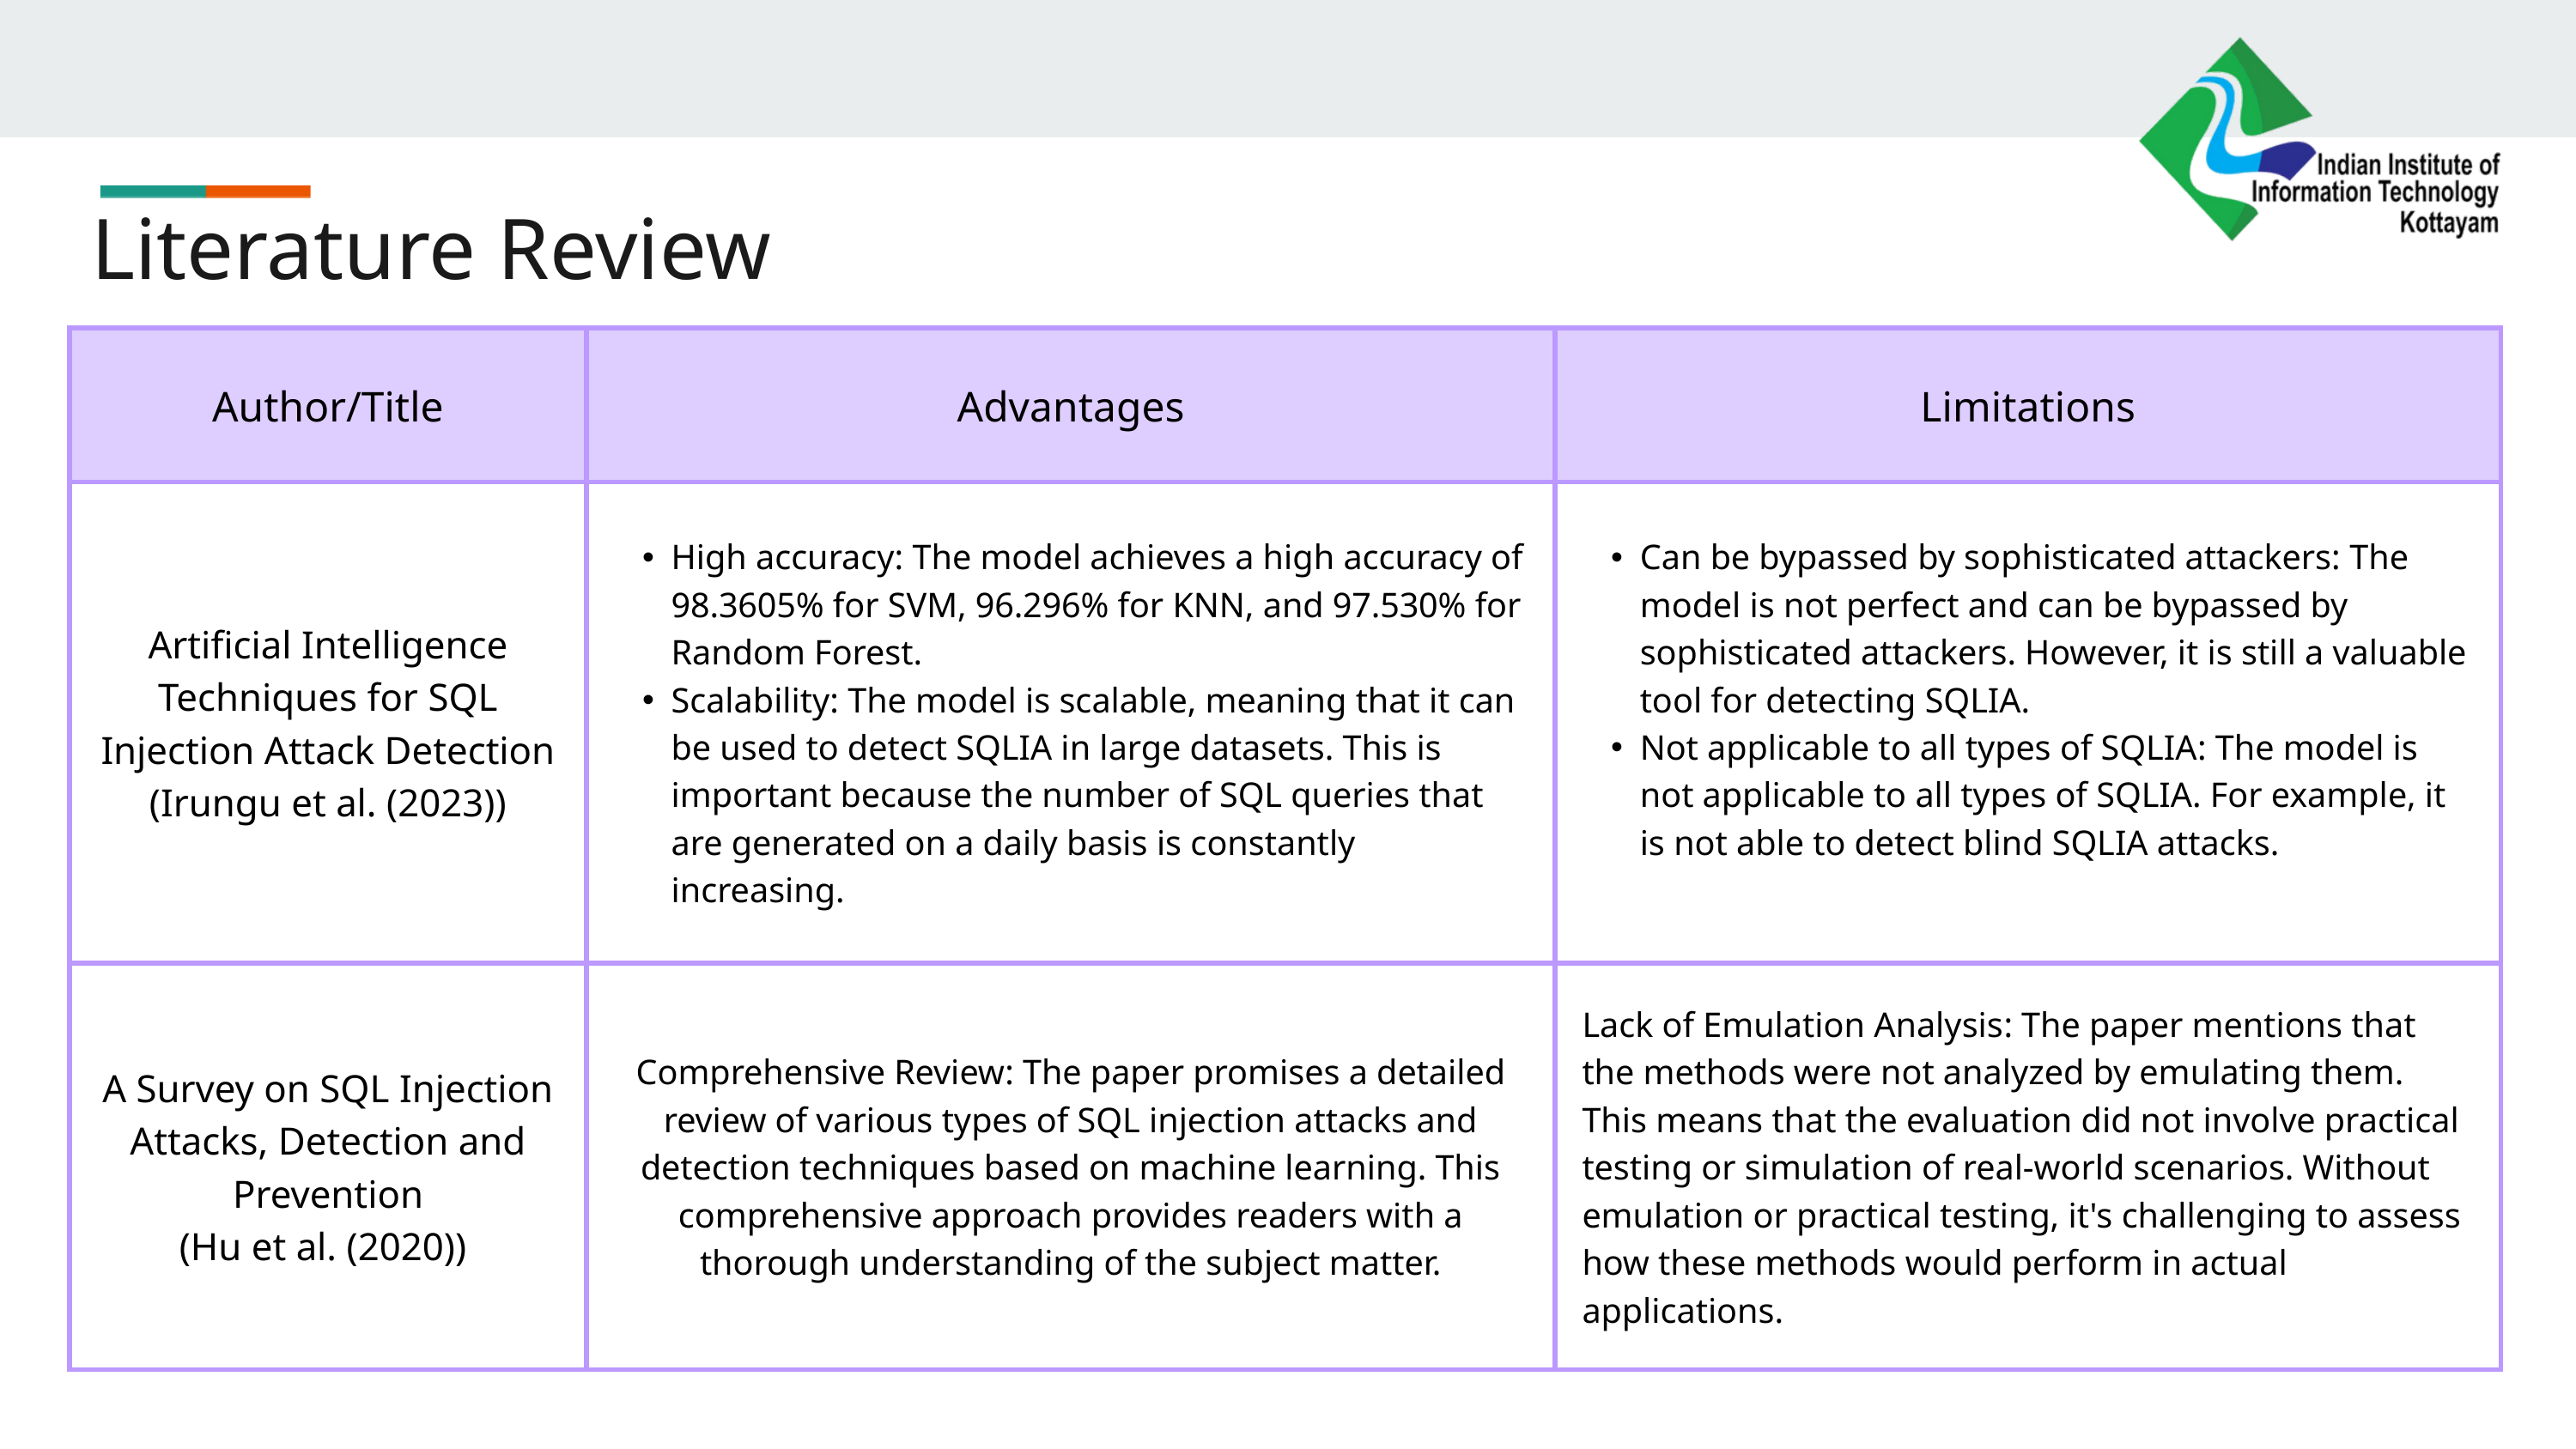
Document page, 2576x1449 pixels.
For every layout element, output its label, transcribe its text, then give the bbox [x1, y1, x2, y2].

table_cell Comprehensive Review: The paper promises a detailed review of various types of SQL injection attacks and detection techniques based on machine learning. This comprehensive approach provides readers with a thorough understanding of the subject matter. [589, 966, 1552, 1367]
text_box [0, 0, 2576, 138]
table_cell A Survey on SQL Injection Attacks, Detection and Prevention (Hu et al. (2020)) [72, 966, 584, 1367]
table_cell Lack of Emulation Analysis: The paper mentions that the methods were not analyzed by emulating them. This means that the evaluation did not involve practical testing or simulation of real-world scenarios. Without emulation or practical testing, it's challenging to assess how these methods would perform in actual applications. [1558, 966, 2499, 1367]
text_box [100, 185, 311, 195]
table_header Limitations [1558, 330, 2499, 480]
table_cell Artificial Intelligence Techniques for SQL Injection Attack Detection (Irungu et al. (2023)) [72, 484, 584, 961]
table_header Author/Title [72, 330, 584, 480]
text_box Literature Review [69, 195, 2210, 297]
table_header Advantages [589, 330, 1552, 480]
table_cell High accuracy: The model achieves a high accuracy of 98.3605% for SVM, 96.296% for KNN, and 97.530% for Random Forest. Scalability: The model is scalable, meaning that it can be used to detect SQLIA in large datasets. This is important because the number of SQL queries that are generated on a daily basis is constantly increasing. [589, 484, 1552, 961]
table_cell Can be bypassed by sophisticated attackers: The model is not perfect and can be bypassed by sophisticated attackers. However, it is still a valuable tool for detecting SQLIA. Not applicable to all types of SQLIA: The model is not applicable to all types of SQLIA. For example, it is not able to detect blind SQLIA attacks. [1558, 484, 2499, 961]
text_box [2138, 148, 2501, 242]
